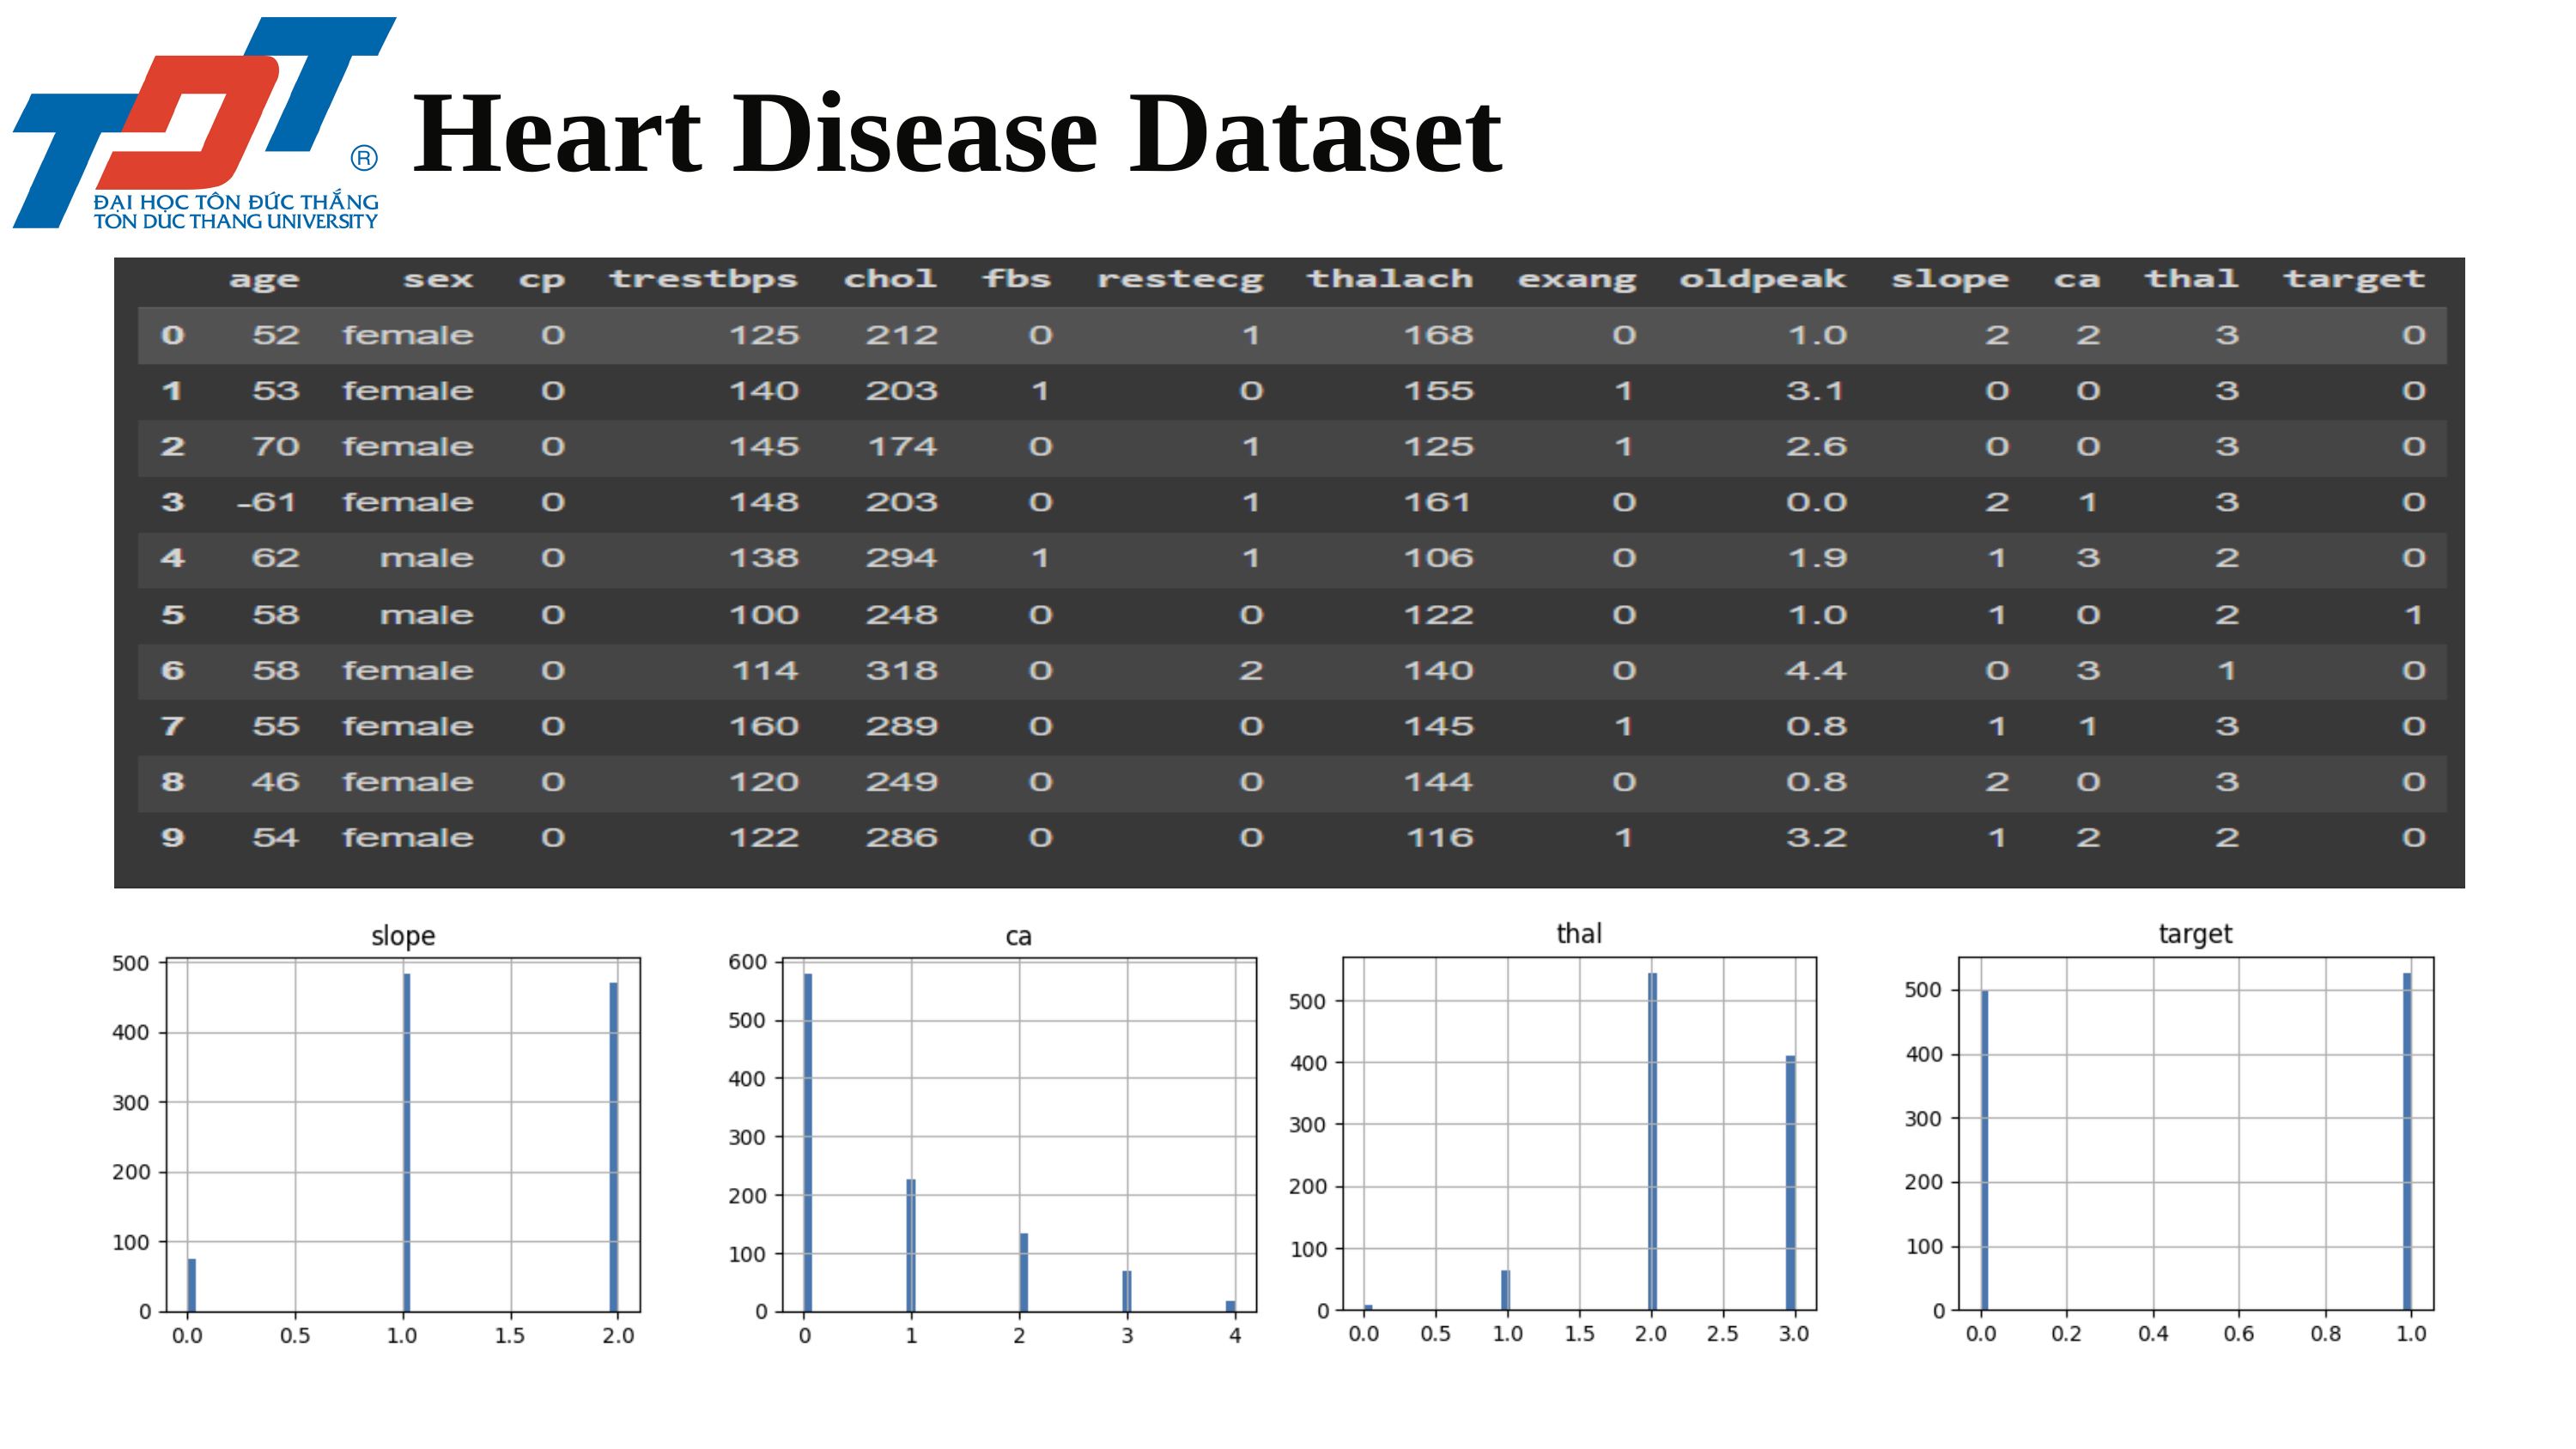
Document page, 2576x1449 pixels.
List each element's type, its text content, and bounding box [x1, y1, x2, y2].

text_box [1, 3, 407, 239]
picture [75, 906, 1268, 1396]
picture [113, 258, 2466, 888]
picture [1277, 895, 2470, 1356]
text_box Heart Disease Dataset [411, 54, 2437, 195]
